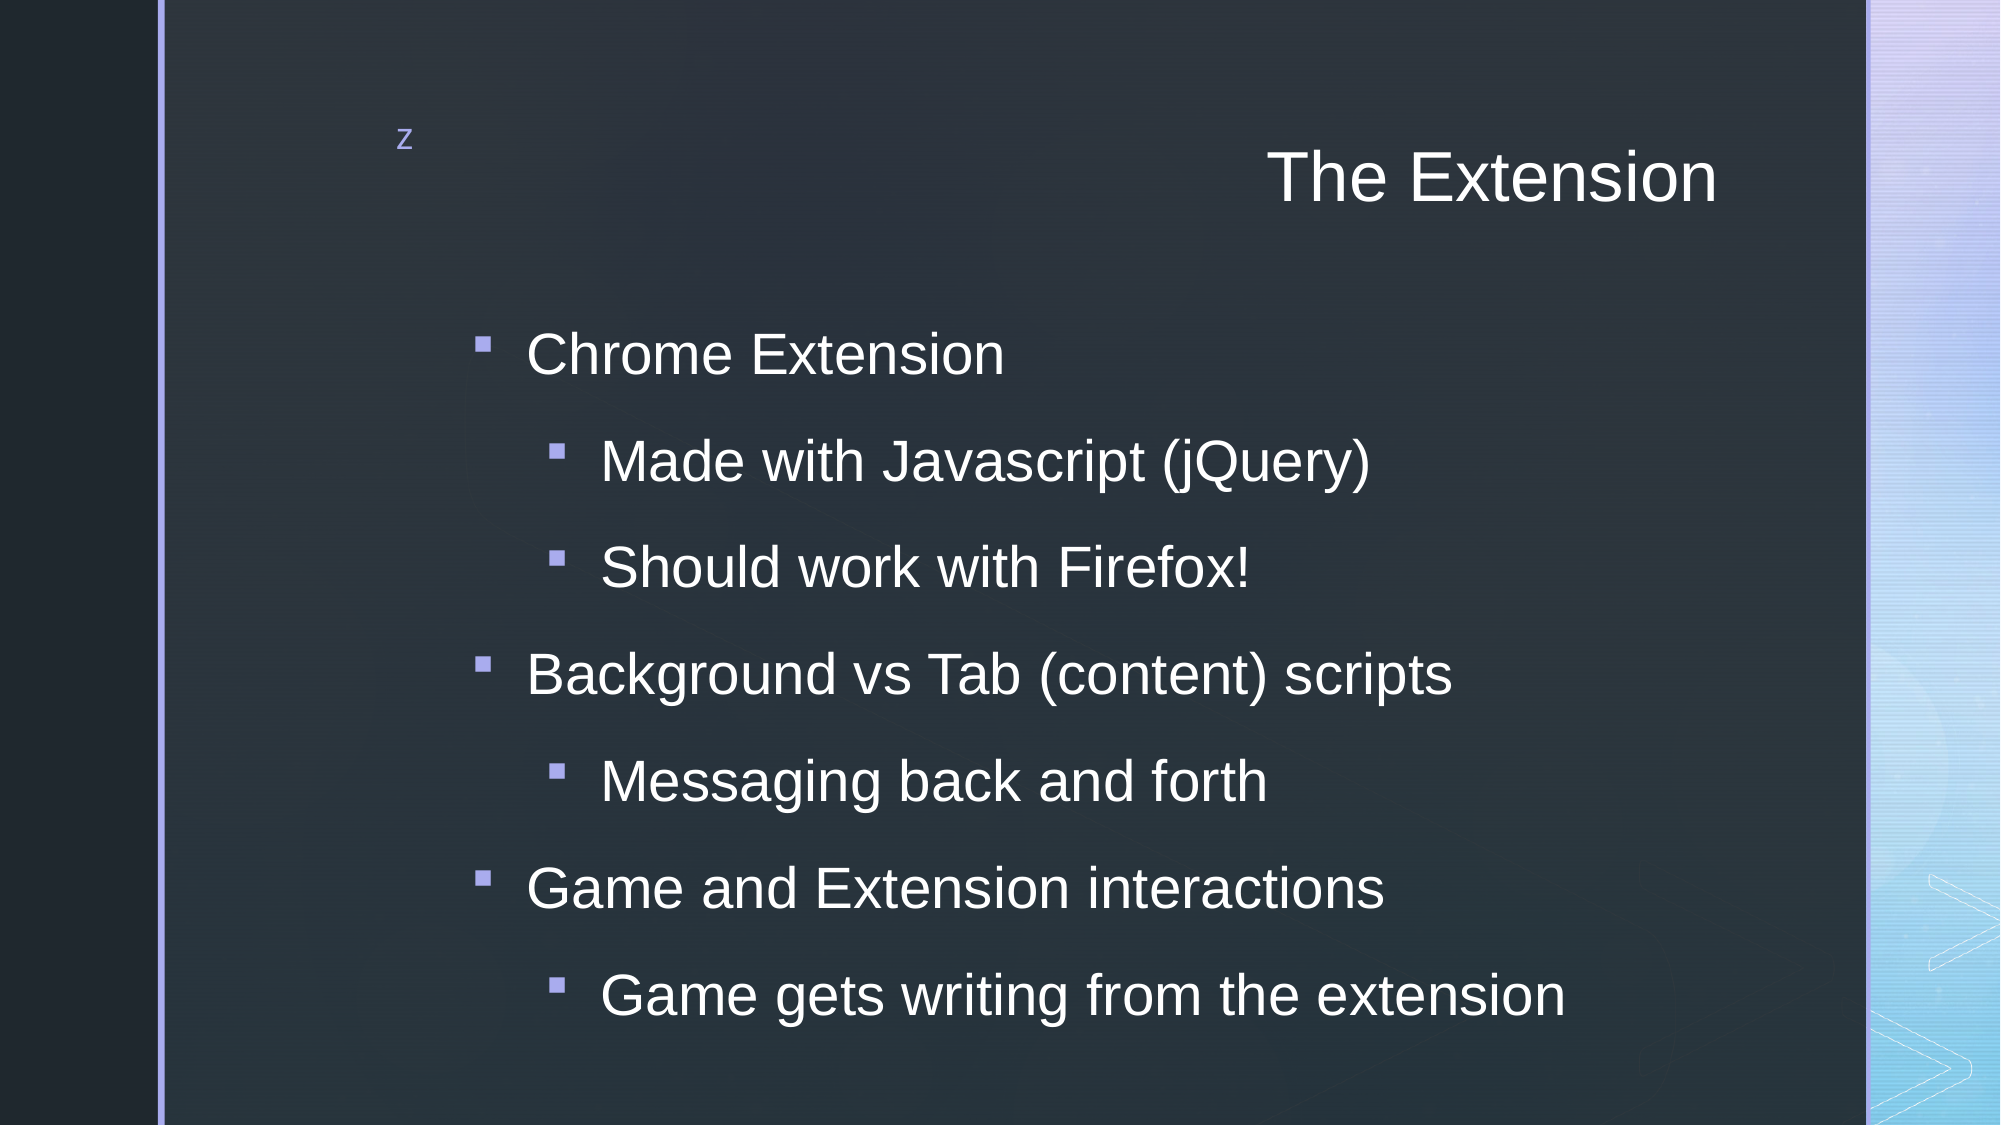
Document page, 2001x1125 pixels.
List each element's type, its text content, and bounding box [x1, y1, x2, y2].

title The Extension [428, 132, 1734, 310]
list Chrome Extension Made with Javascript (jQuery) Should work with Firefox! Background vs Tab (content) scripts Messaging back and forth Game and Extension interactions Game gets writing from the extension [454, 336, 1734, 993]
picture [1871, 0, 2001, 1125]
